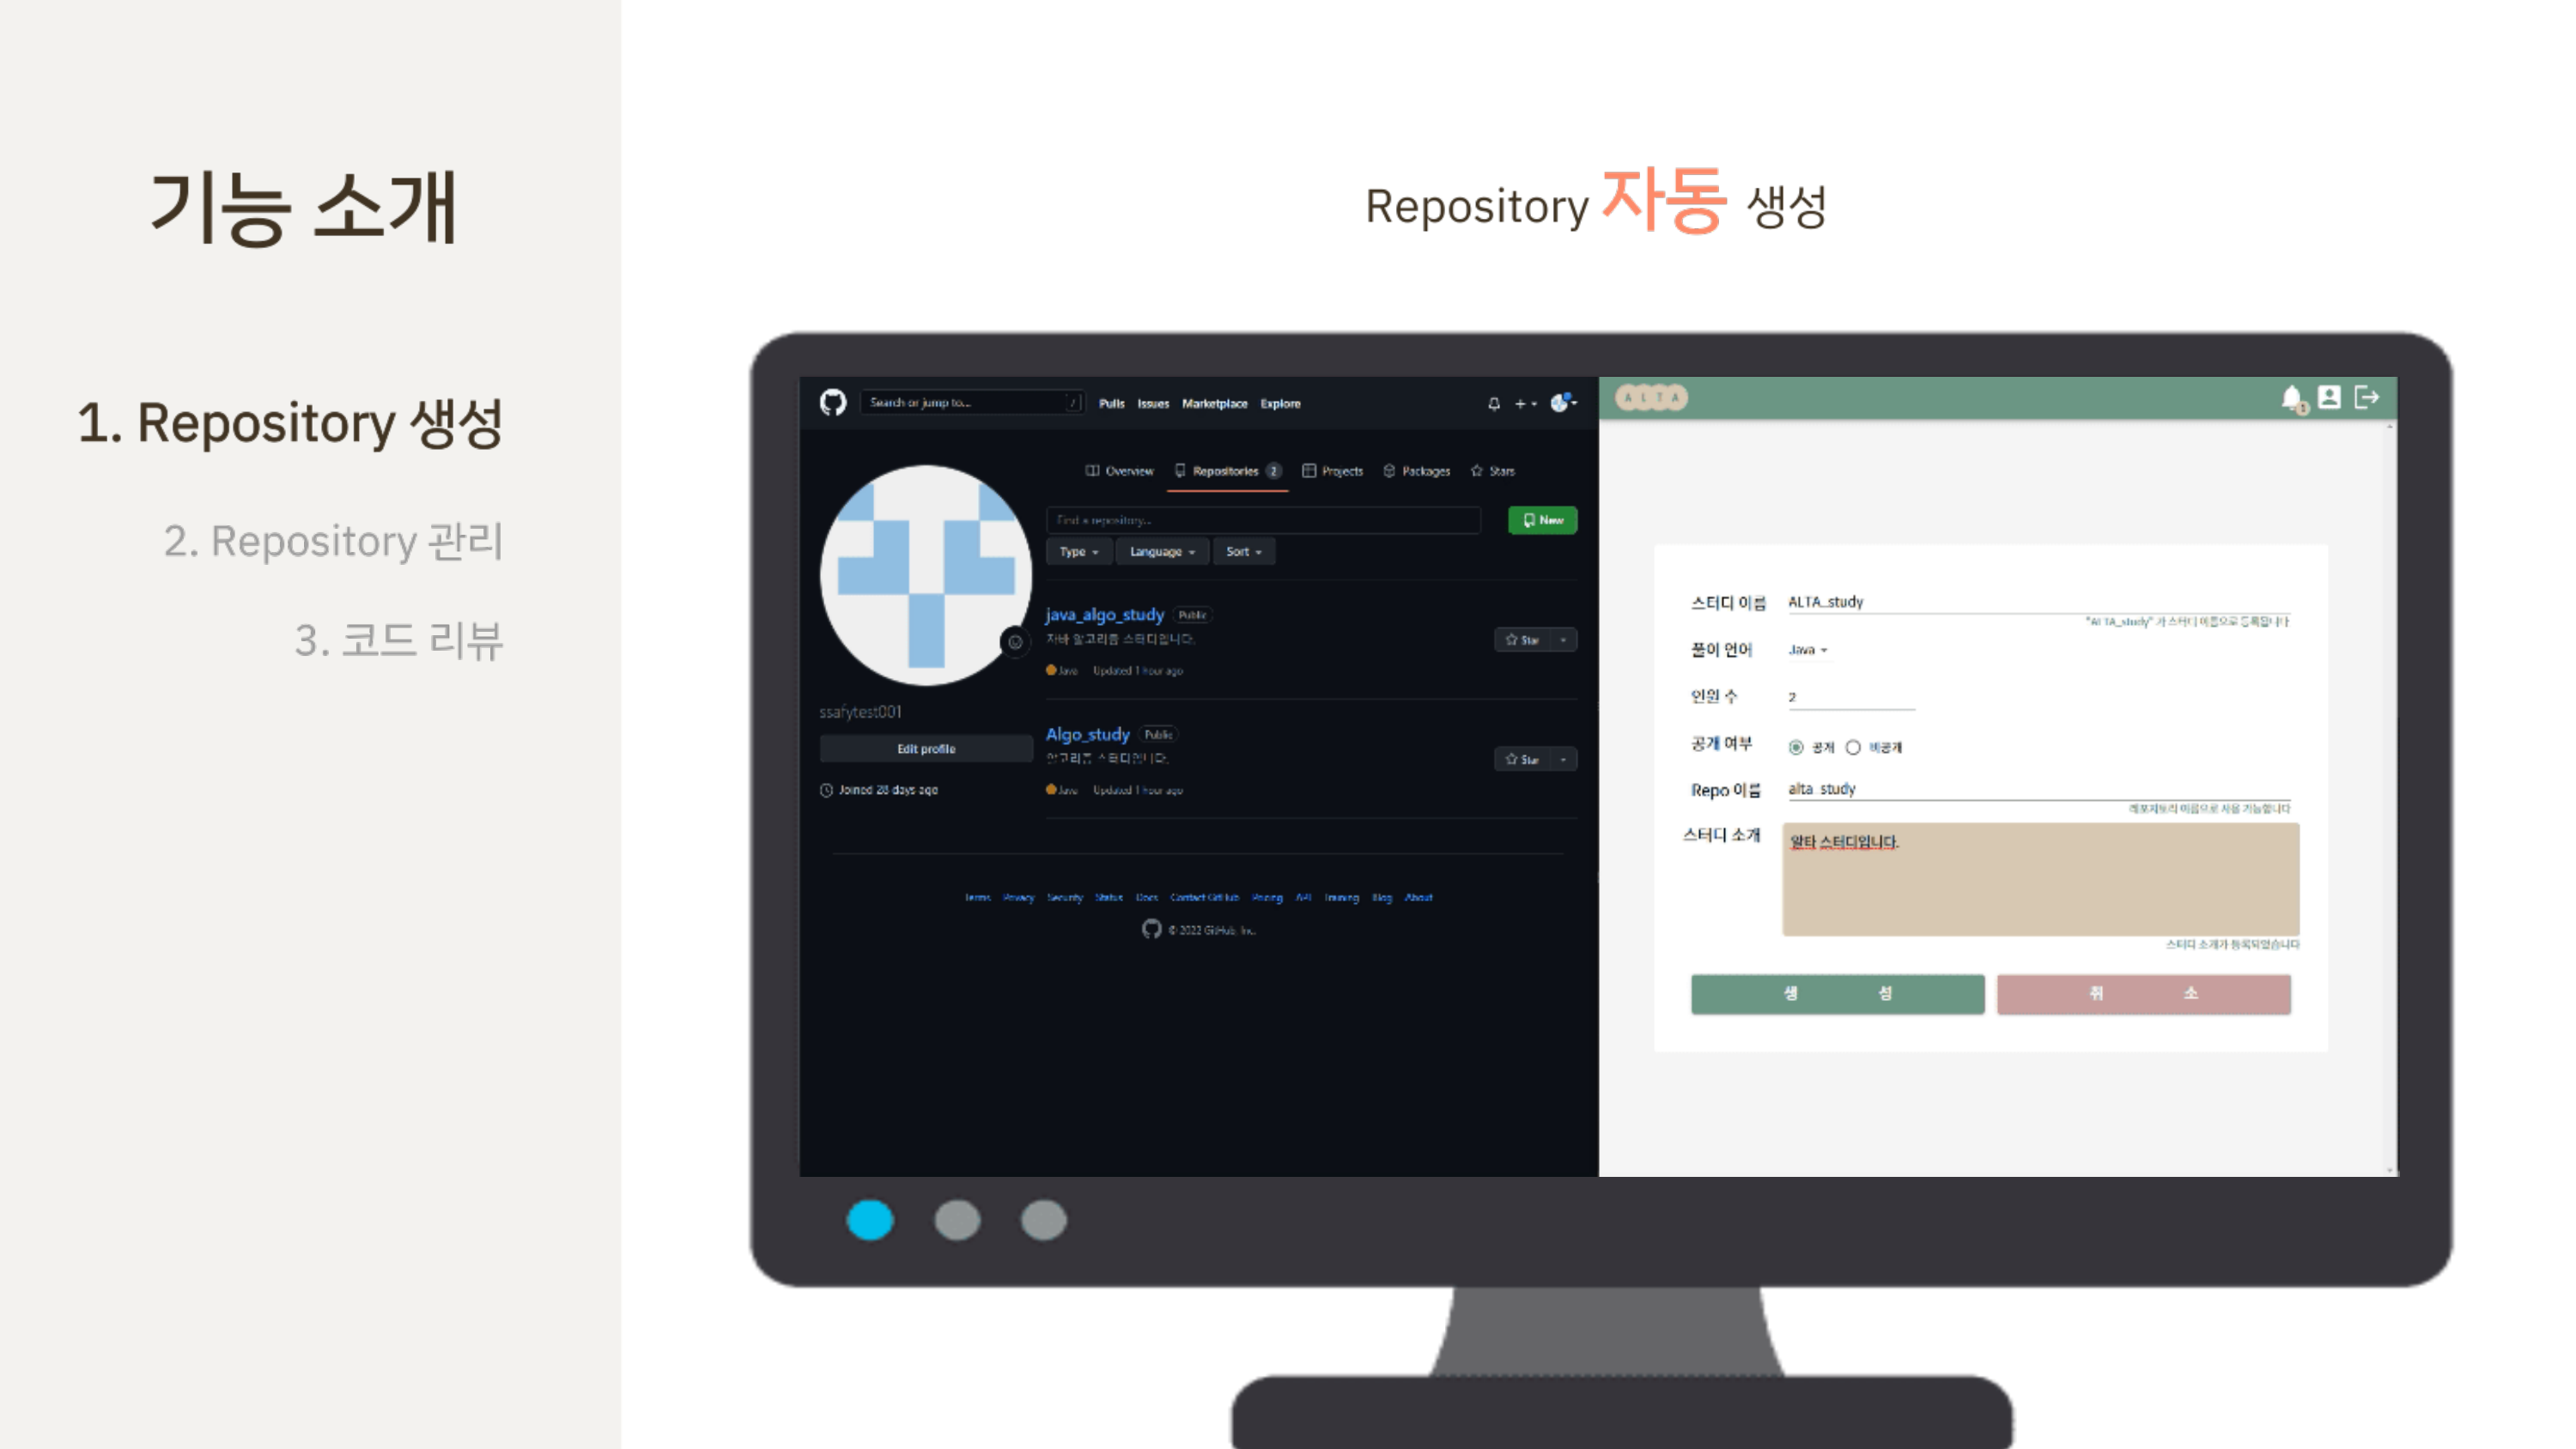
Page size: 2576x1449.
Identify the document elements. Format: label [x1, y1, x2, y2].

picture [134, 138, 491, 288]
text_box [0, 0, 623, 1449]
picture [799, 377, 2400, 1178]
picture [0, 379, 530, 699]
picture [878, 140, 1857, 269]
text_box [719, 128, 2486, 1449]
